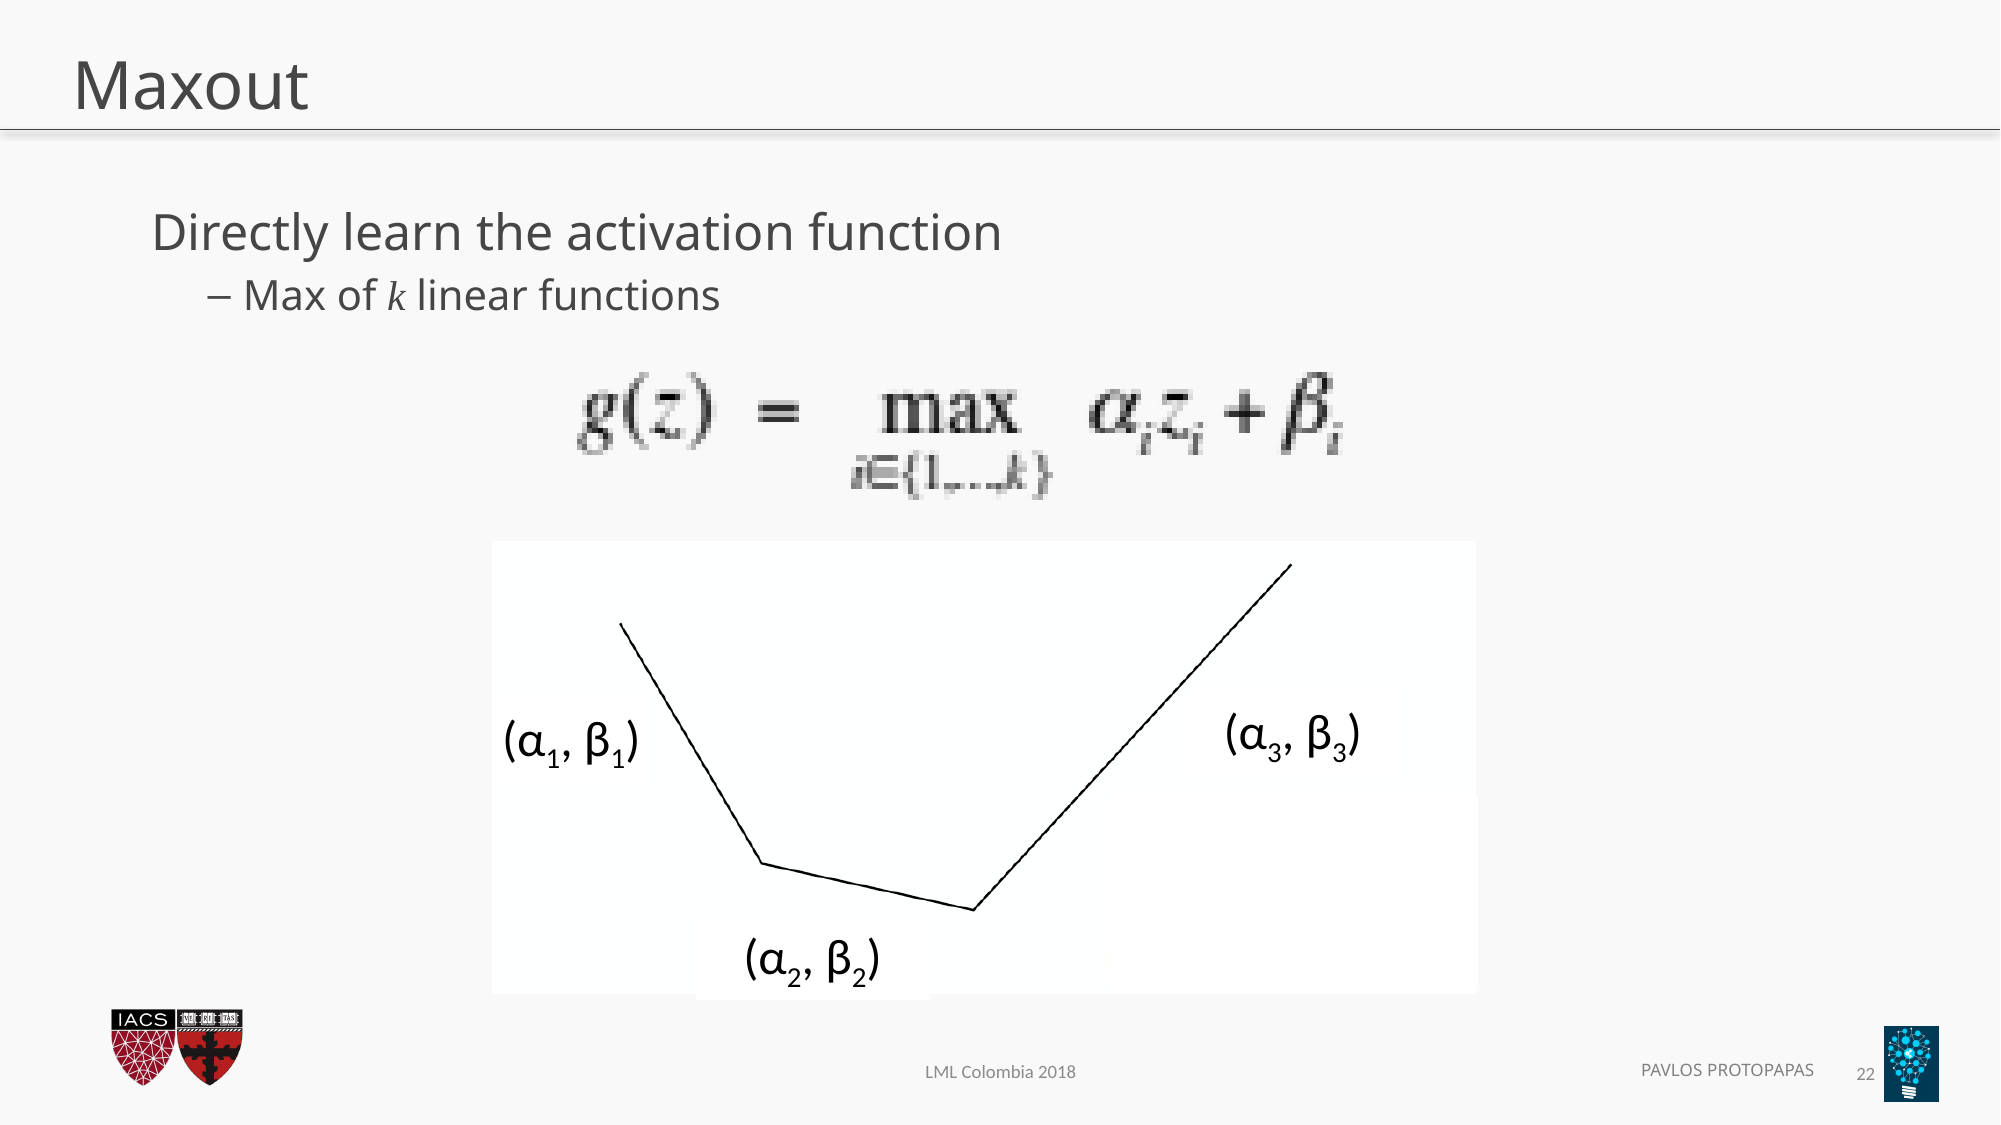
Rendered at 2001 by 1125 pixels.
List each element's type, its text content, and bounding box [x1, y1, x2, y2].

picture [1905, 1049, 1913, 1058]
picture [109, 1009, 243, 1086]
title Maxout [57, 35, 1943, 162]
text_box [566, 356, 1349, 507]
list Directly learn the activation function Max of k linear functions [136, 193, 1831, 540]
picture [491, 541, 1476, 995]
picture [1903, 1086, 1915, 1098]
